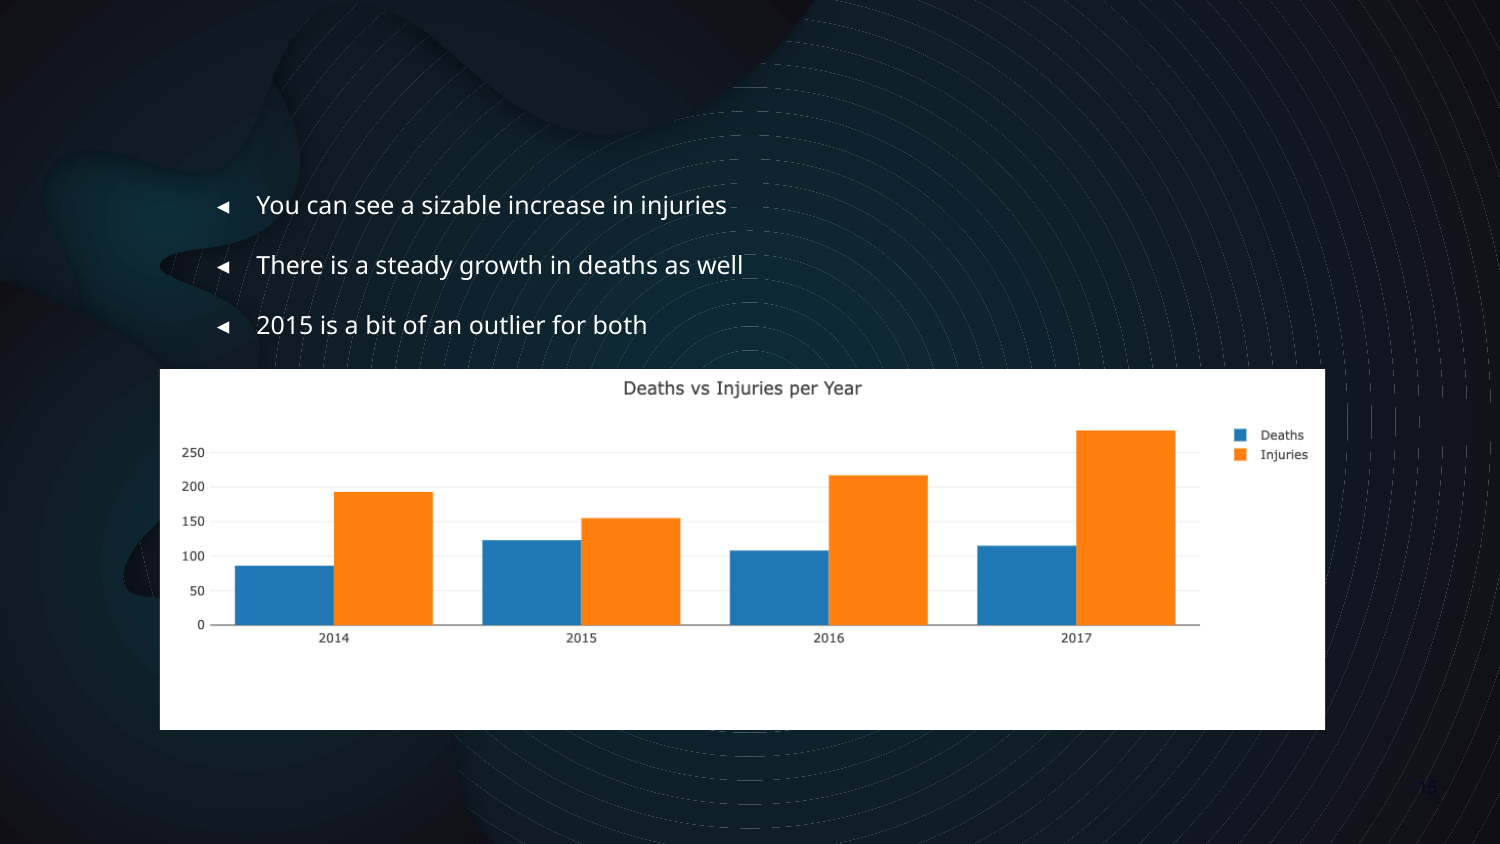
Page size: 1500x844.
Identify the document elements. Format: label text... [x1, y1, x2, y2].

picture [159, 369, 1326, 730]
text_box You can see a sizable increase in injuries There is a steady growth in deaths as well 2015 is a bit of an outlier for both [200, 69, 1070, 368]
